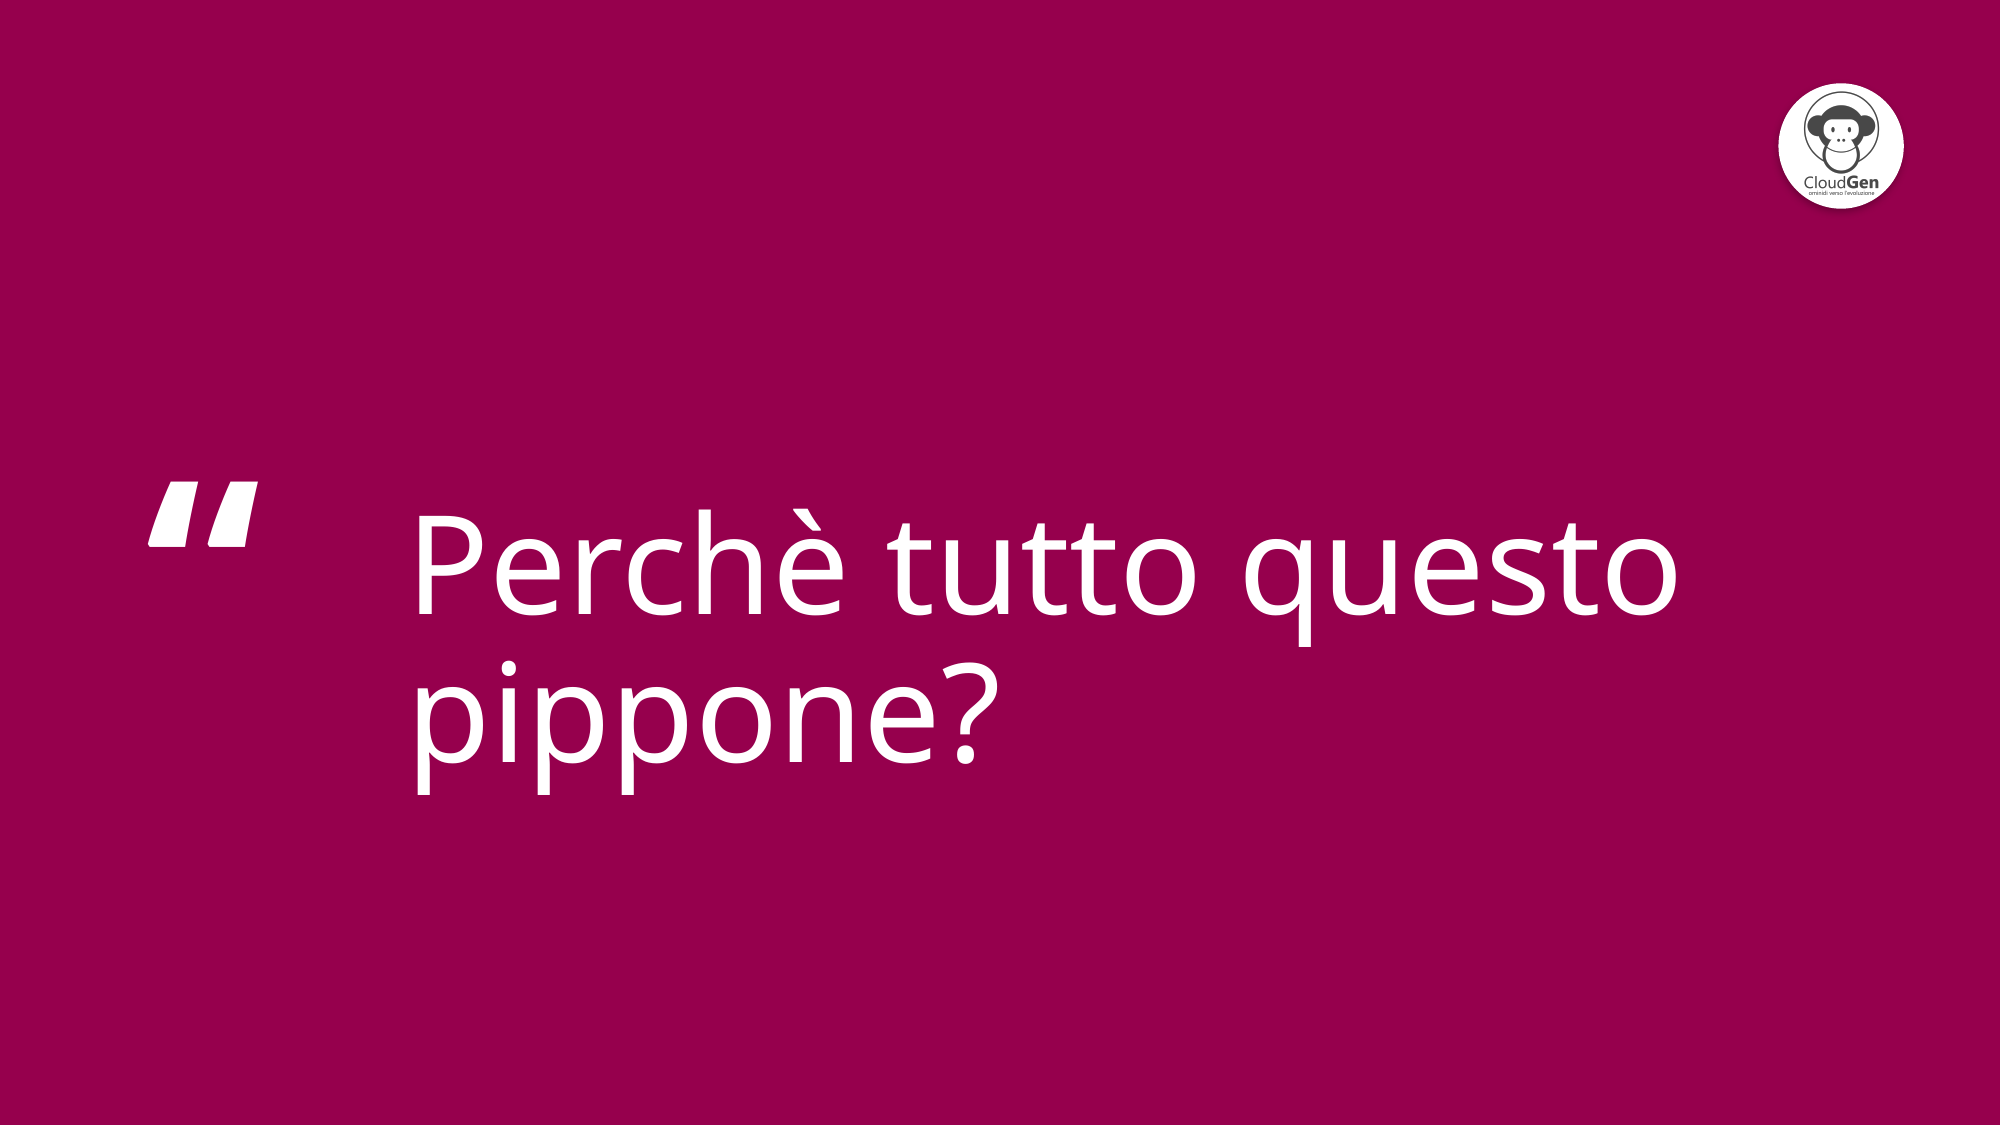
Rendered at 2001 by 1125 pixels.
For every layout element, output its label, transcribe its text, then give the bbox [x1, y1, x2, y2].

list Perchè tutto questo pippone? [391, 488, 1735, 975]
picture [1785, 86, 1897, 197]
